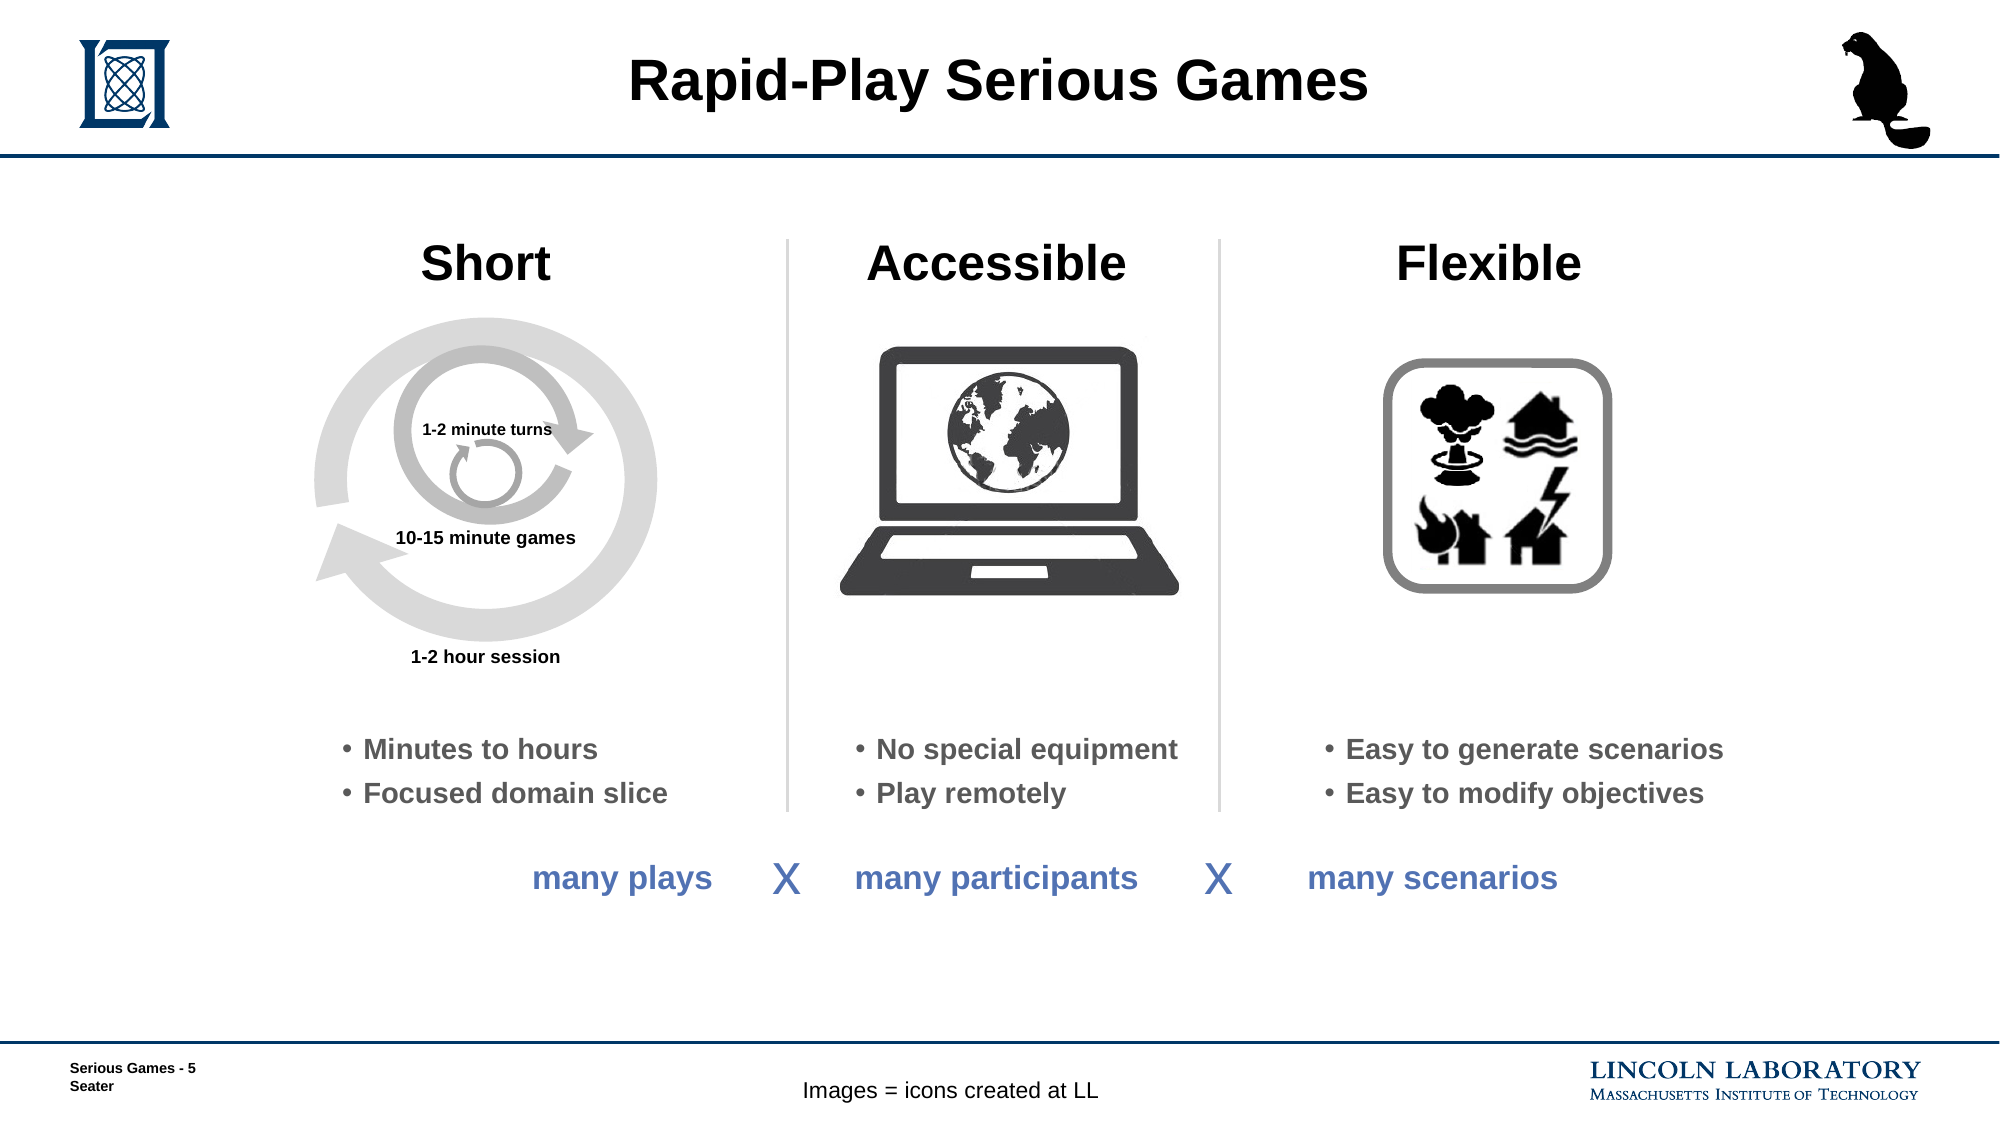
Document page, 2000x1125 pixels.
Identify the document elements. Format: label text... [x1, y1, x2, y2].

text_box Images = icons created at LL [787, 1068, 1114, 1111]
picture [1588, 1061, 1921, 1100]
picture [1830, 20, 1942, 156]
picture [79, 40, 170, 128]
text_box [281, 222, 1741, 916]
title Rapid-Play Serious Games [205, 16, 1794, 151]
